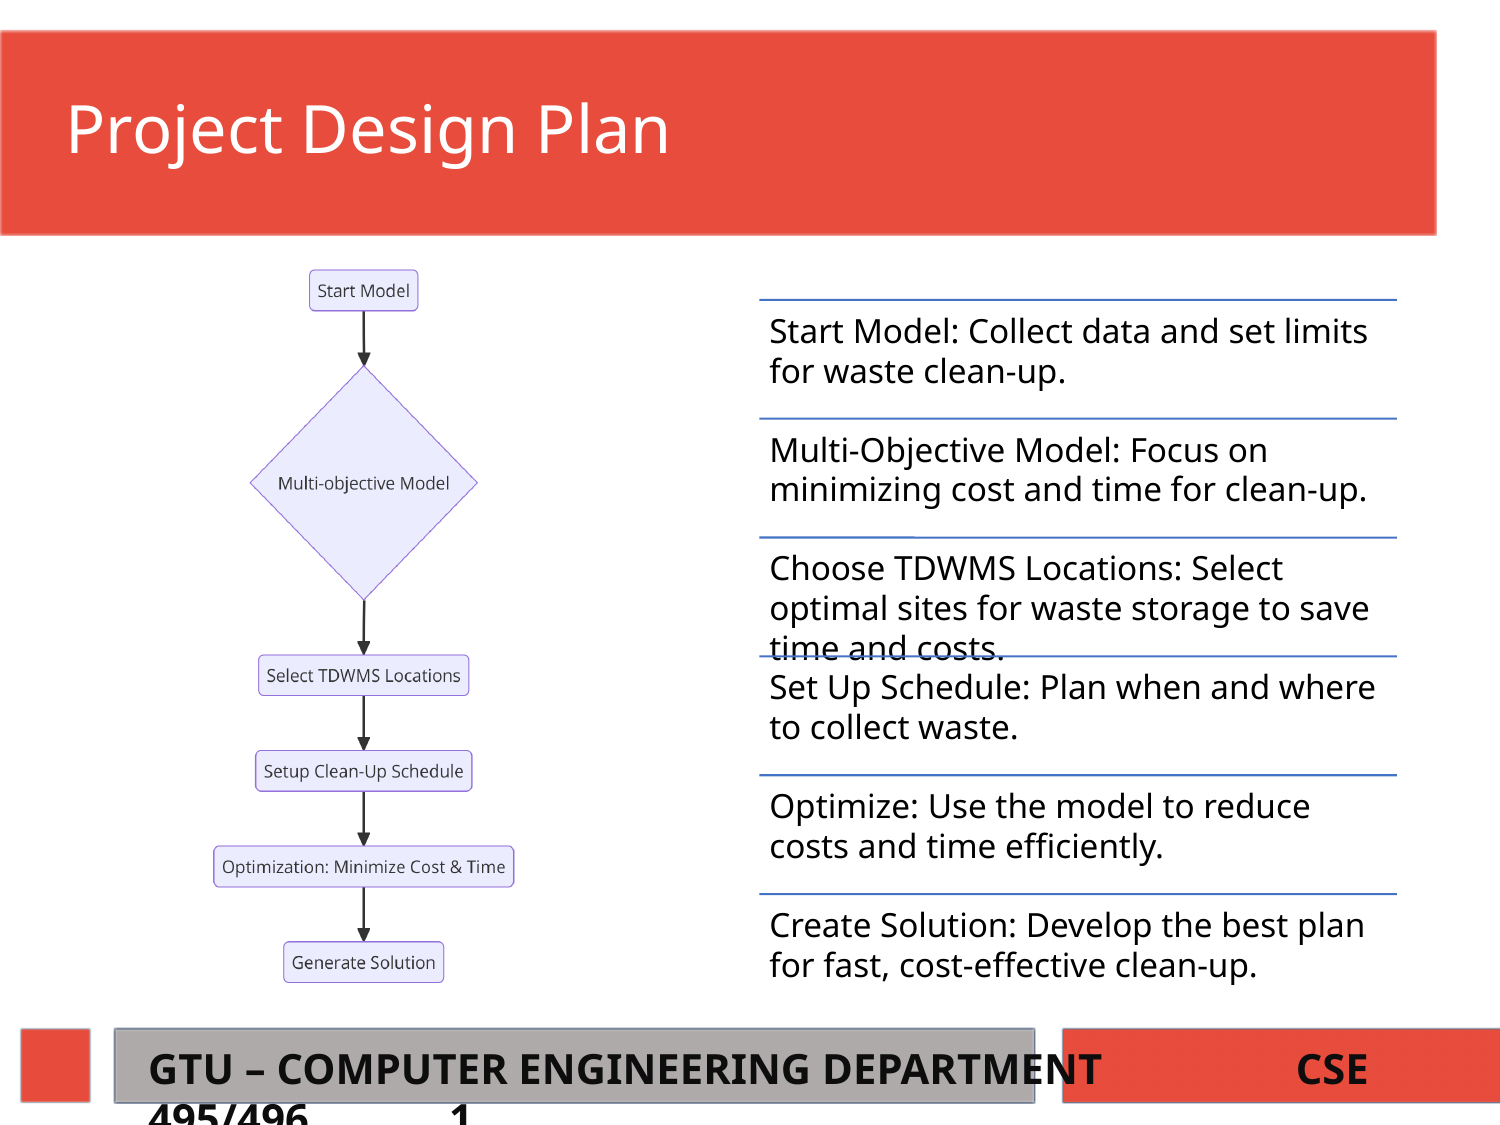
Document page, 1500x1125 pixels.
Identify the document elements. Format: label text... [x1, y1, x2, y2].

text_box GTU – COMPUTER ENGINEERING DEPARTMENT CSE 495/496 1 [133, 1035, 1500, 1125]
title Project Design Plan [50, 60, 1329, 205]
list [194, 261, 526, 991]
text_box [759, 299, 1397, 1014]
